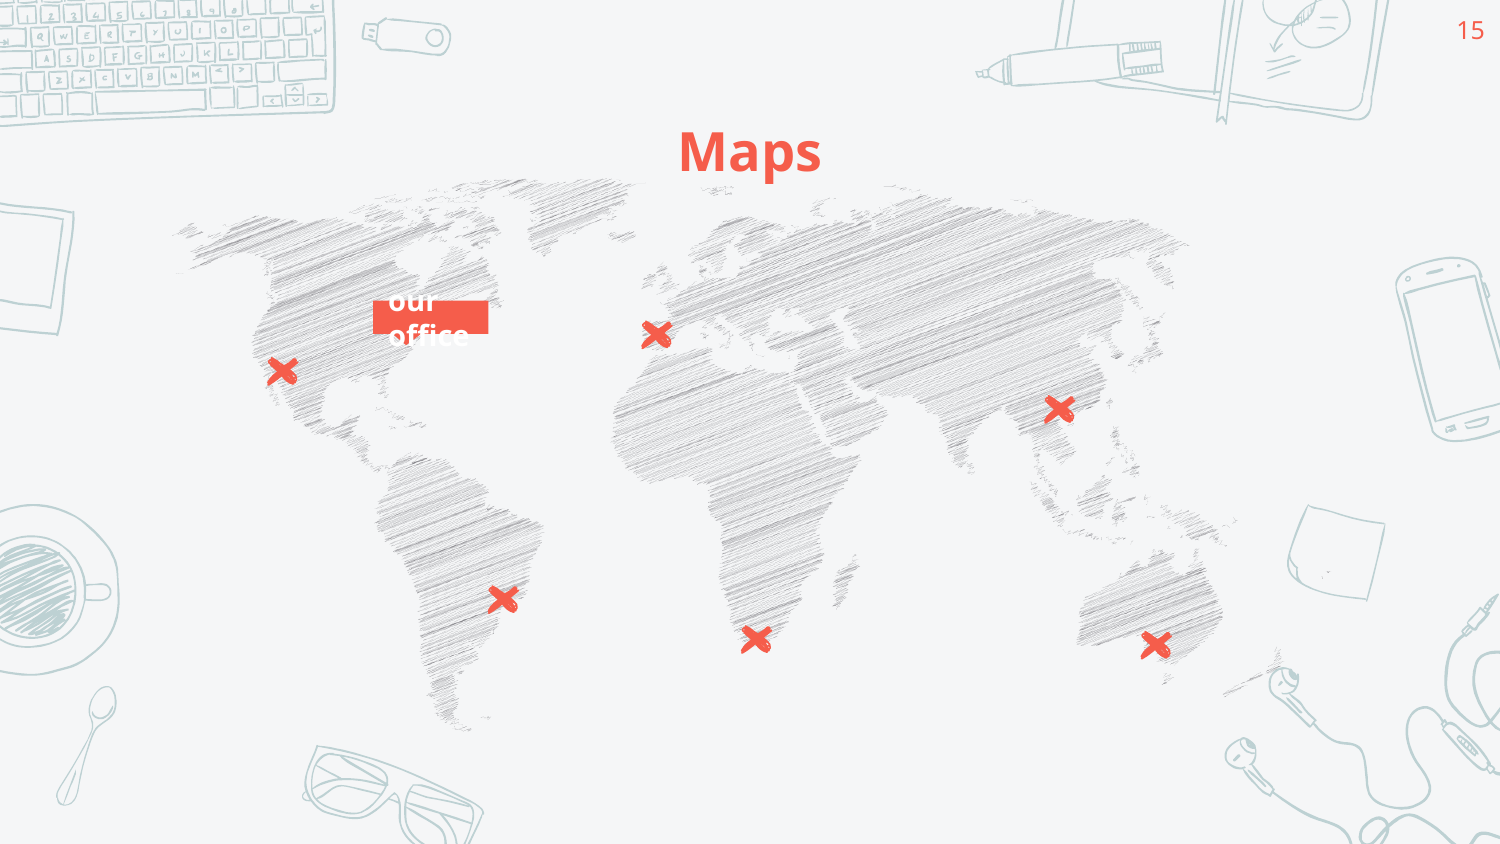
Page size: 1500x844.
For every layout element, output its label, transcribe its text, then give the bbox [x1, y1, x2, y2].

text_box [641, 320, 674, 349]
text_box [267, 356, 300, 386]
picture [152, 151, 1348, 757]
slide_number 15 [1435, 0, 1500, 53]
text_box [741, 624, 773, 654]
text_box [488, 584, 520, 614]
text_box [1140, 630, 1173, 660]
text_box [1044, 394, 1077, 424]
title Maps [185, 102, 1315, 150]
